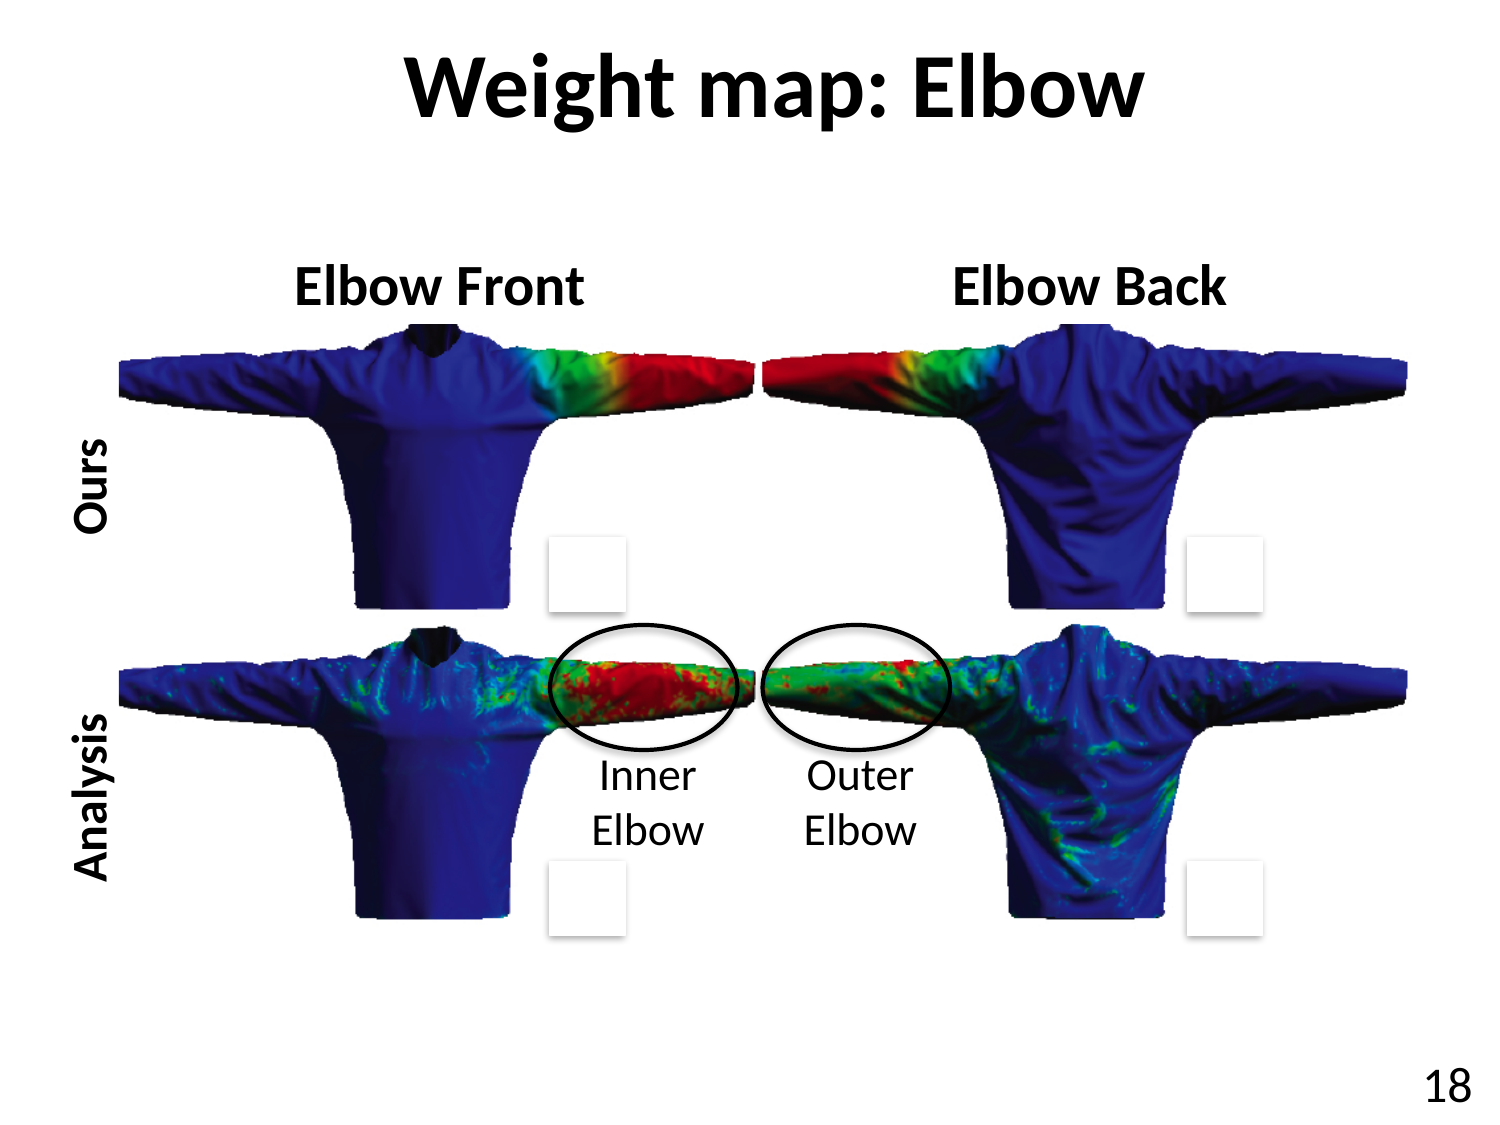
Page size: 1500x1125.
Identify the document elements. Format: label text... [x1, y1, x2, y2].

slide_number 18 [1137, 1052, 1488, 1113]
picture [118, 212, 1438, 976]
text_box Ours [49, 423, 113, 551]
title Weight map: Elbow [99, 0, 1450, 175]
text_box Analysis [49, 698, 113, 898]
